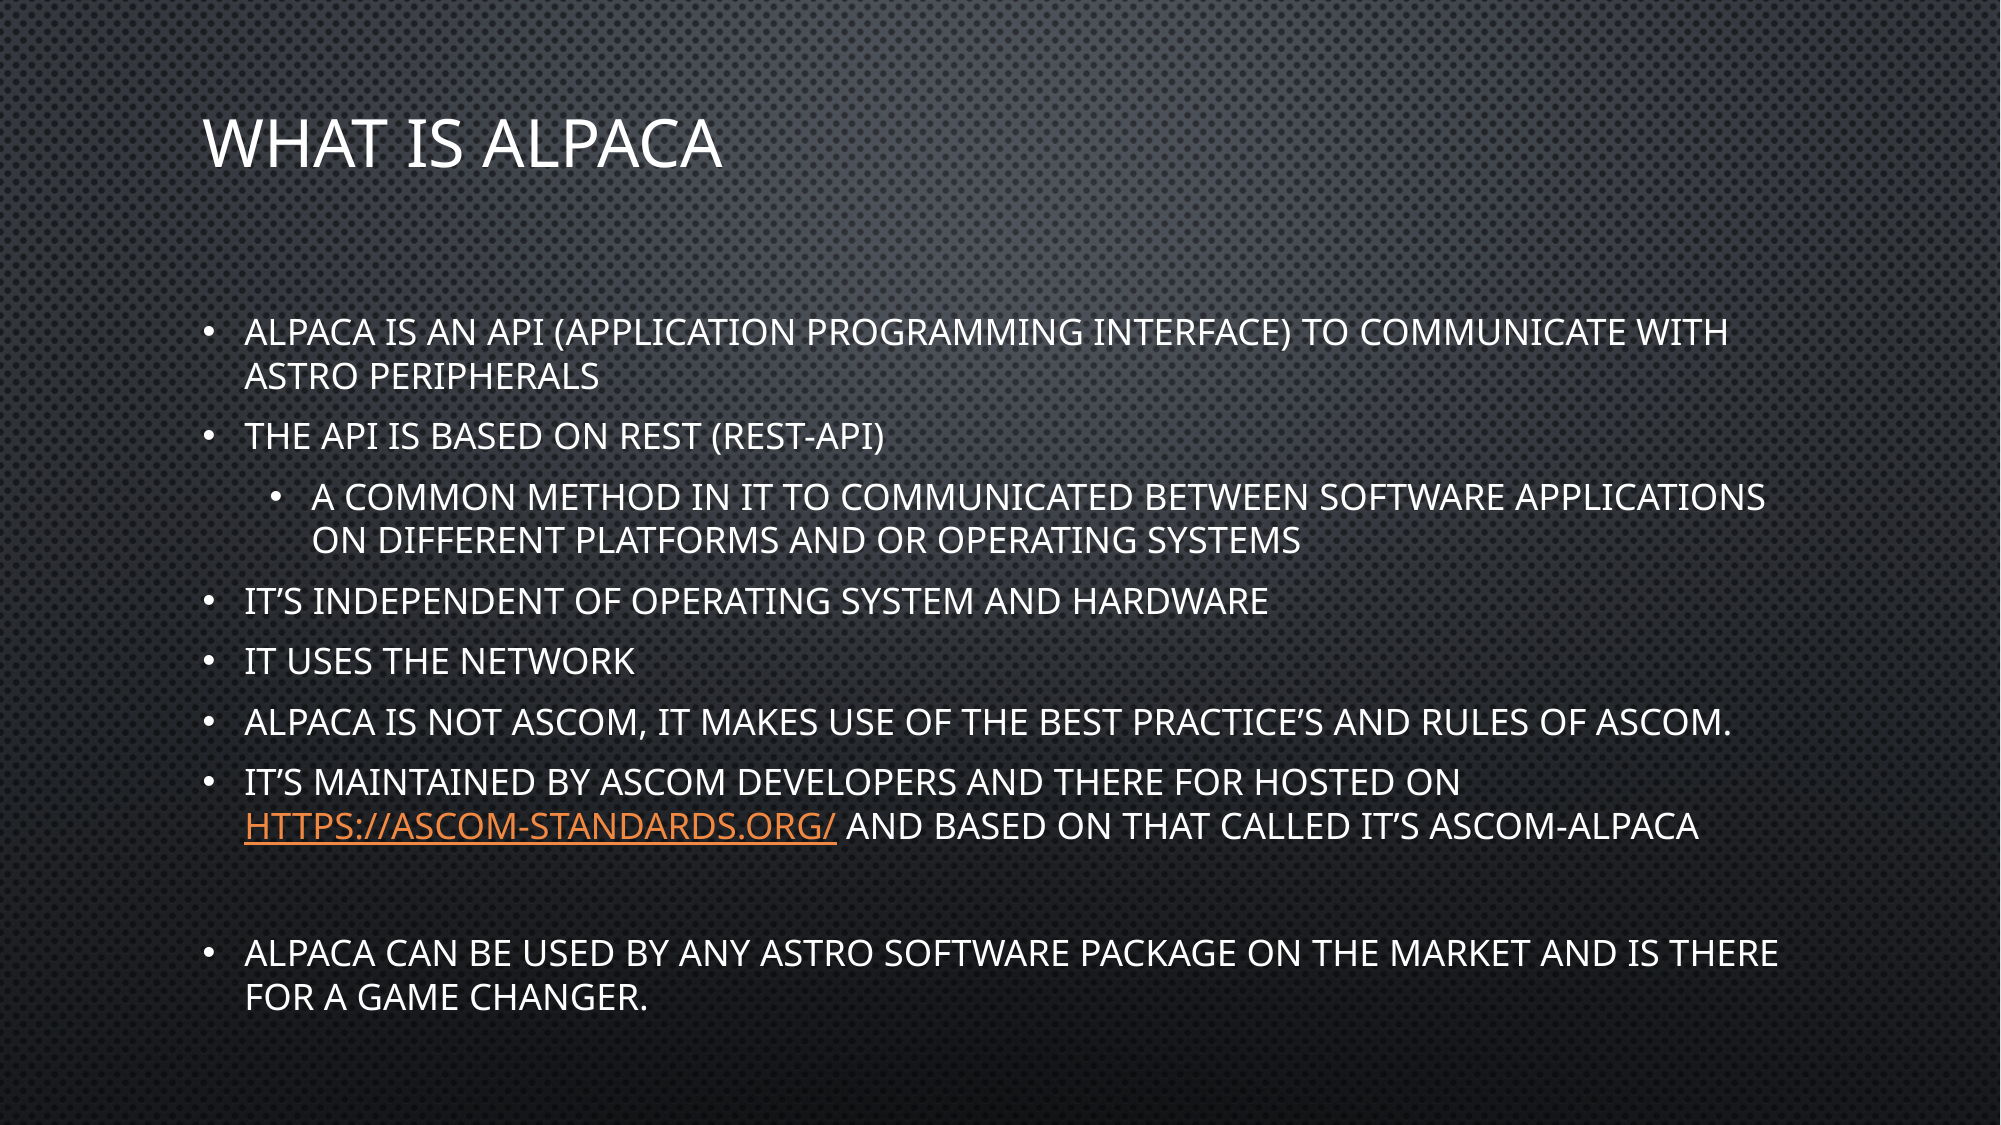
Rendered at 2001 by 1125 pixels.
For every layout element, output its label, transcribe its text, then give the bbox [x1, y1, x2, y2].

title What iS ALPACA [187, 0, 1813, 282]
list alpaca is an API (Application Programming Interface) to communicate with astro peripherals the API is based on REST (REST-API) a common method in IT to communicated between software applications on different platforms and or operating systems it’s independent of operating system and hardware it uses the network ALPACA is not ASCOM, it makes use of the best practice’s and rules of ASCOM. IT’s maintained by ascom developers and there for hosted on https://ascom-standards.org/ and based on that called it’s ASCOM-ALPACA alpaca can be used by any astro software package on the market and is there for a game changer. [187, 301, 1813, 1034]
